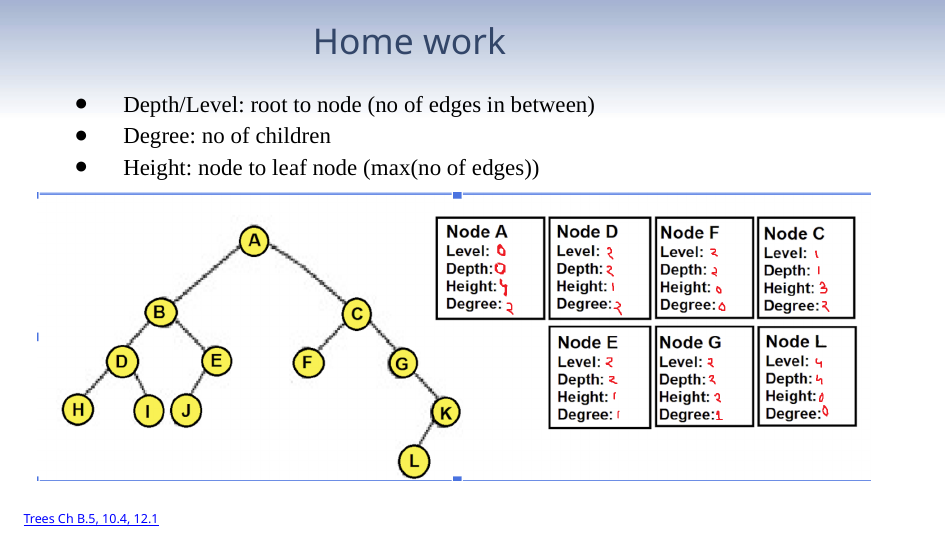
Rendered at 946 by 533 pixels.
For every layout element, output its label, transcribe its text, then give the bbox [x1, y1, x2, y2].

title Home work [310, 16, 589, 70]
text_box Trees Ch B.5, 10.4, 12.1 [21, 509, 159, 529]
text_box Depth/Level: root to node (no of edges in between) Degree: no of children Height: node to leaf node (max(no of edges)) [33, 70, 913, 195]
picture [0, 0, 945, 118]
picture [37, 191, 871, 481]
